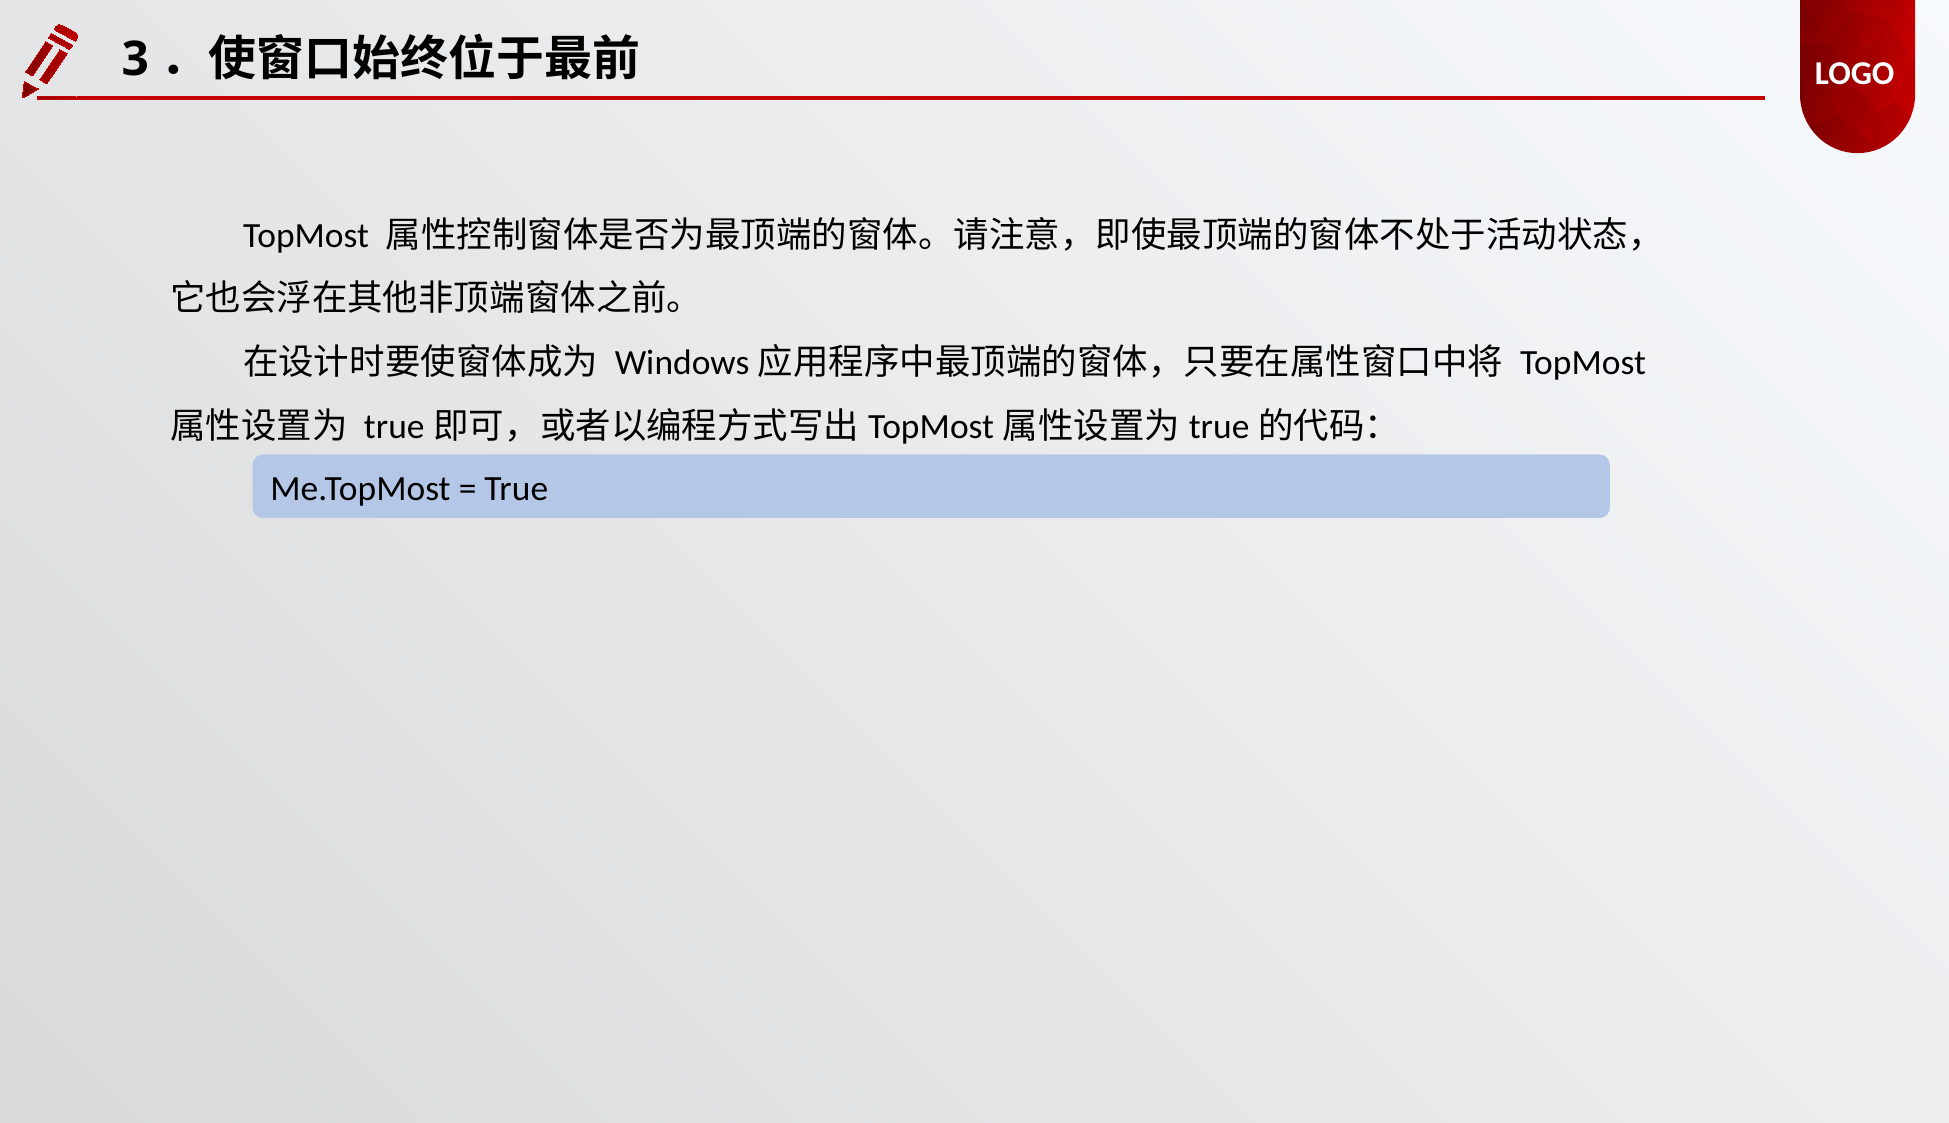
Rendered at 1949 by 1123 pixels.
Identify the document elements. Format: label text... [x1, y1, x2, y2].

picture [22, 82, 37, 97]
picture [1800, 0, 1916, 154]
picture [54, 24, 78, 41]
text_box Me.TopMost = True [252, 454, 1610, 518]
text_box 3．使窗口始终位于最前 [101, 17, 674, 95]
picture [48, 33, 73, 49]
picture [40, 50, 67, 83]
picture [26, 42, 52, 75]
text_box TopMost 属性控制窗体是否为最顶端的窗体。请注意，即使最顶端的窗体不处于活动状态，它也会浮在其他非顶端窗体之前。 在设计时要使窗体成为 Windows应用程序中最顶端的窗体，只要在属性窗口中将 TopMost 属性设置为 true即可，或者以编程方式写出TopMost属性设置为true的代码： [155, 183, 1712, 453]
